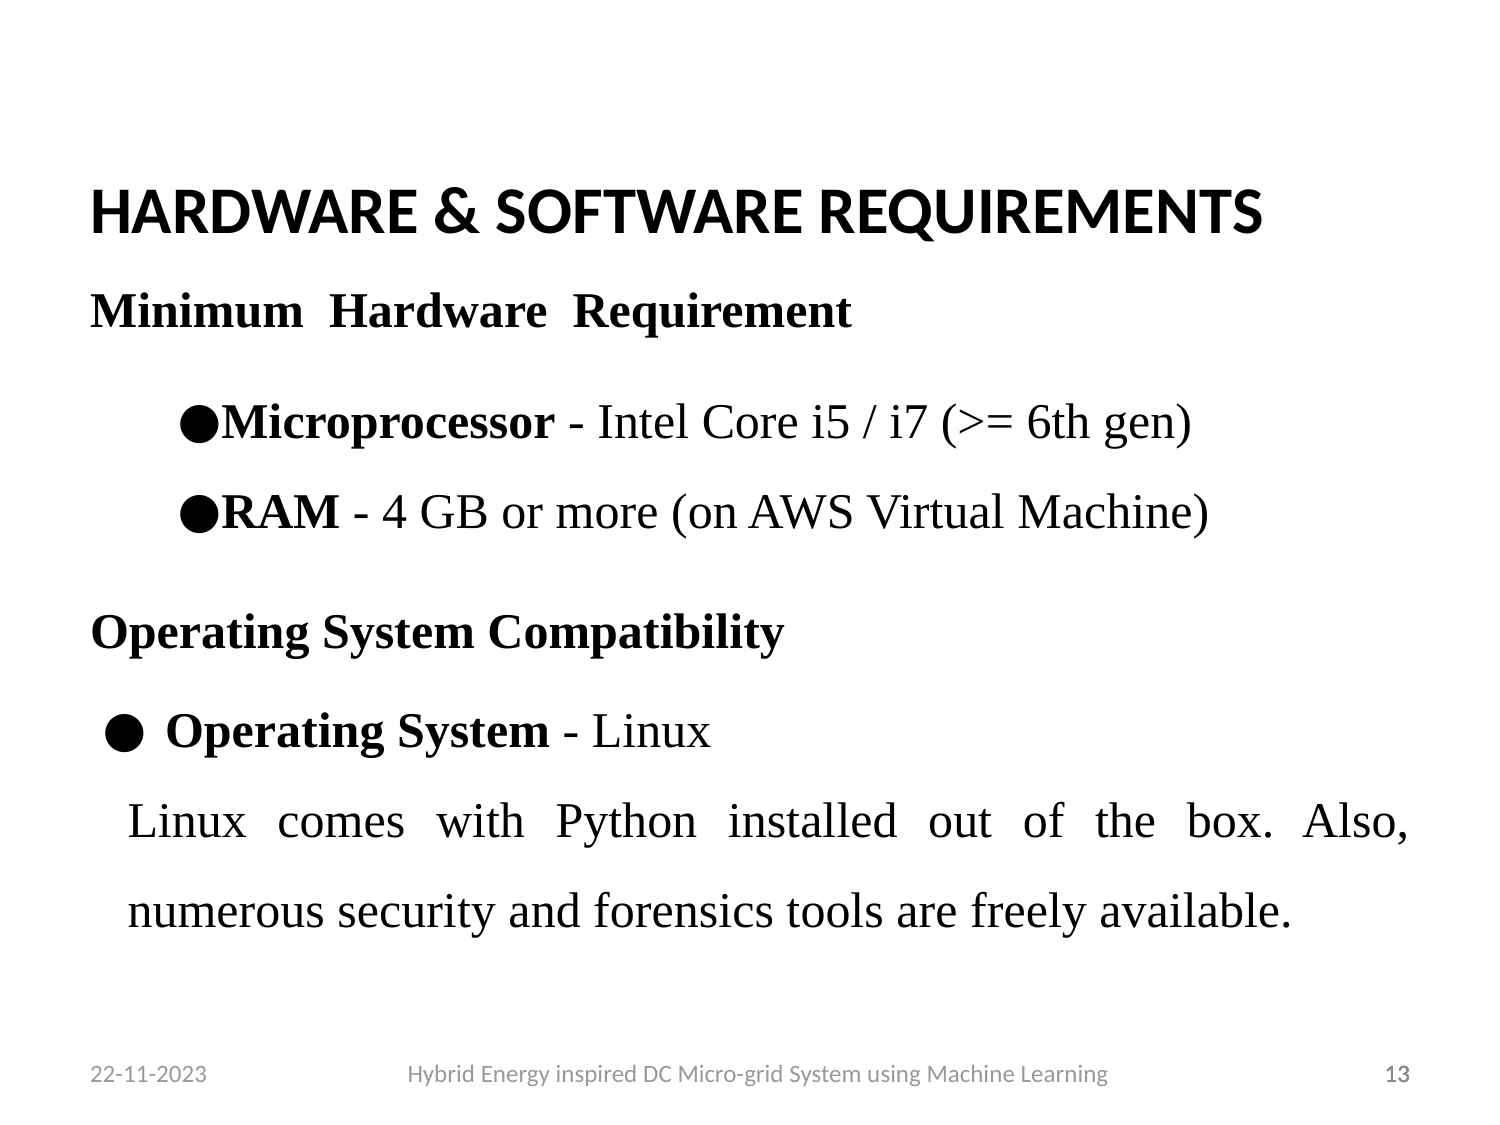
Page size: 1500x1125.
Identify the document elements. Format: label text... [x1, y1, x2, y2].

slide_number ‹#› [1285, 1042, 1425, 1103]
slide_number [75, 1042, 1285, 1103]
title HARDWARE & SOFTWARE REQUIREMENTS [75, 70, 1449, 258]
list Minimum Hardware Requirement Microprocessor - Intel Core i5 / i7 (>= 6th gen) RAM - 4 GB or more (on AWS Virtual Machine) Operating System Compatibility Operating System - Linux Linux comes with Python installed out of the box. Also, numerous security and forensics tools are freely available. [75, 240, 1425, 1030]
